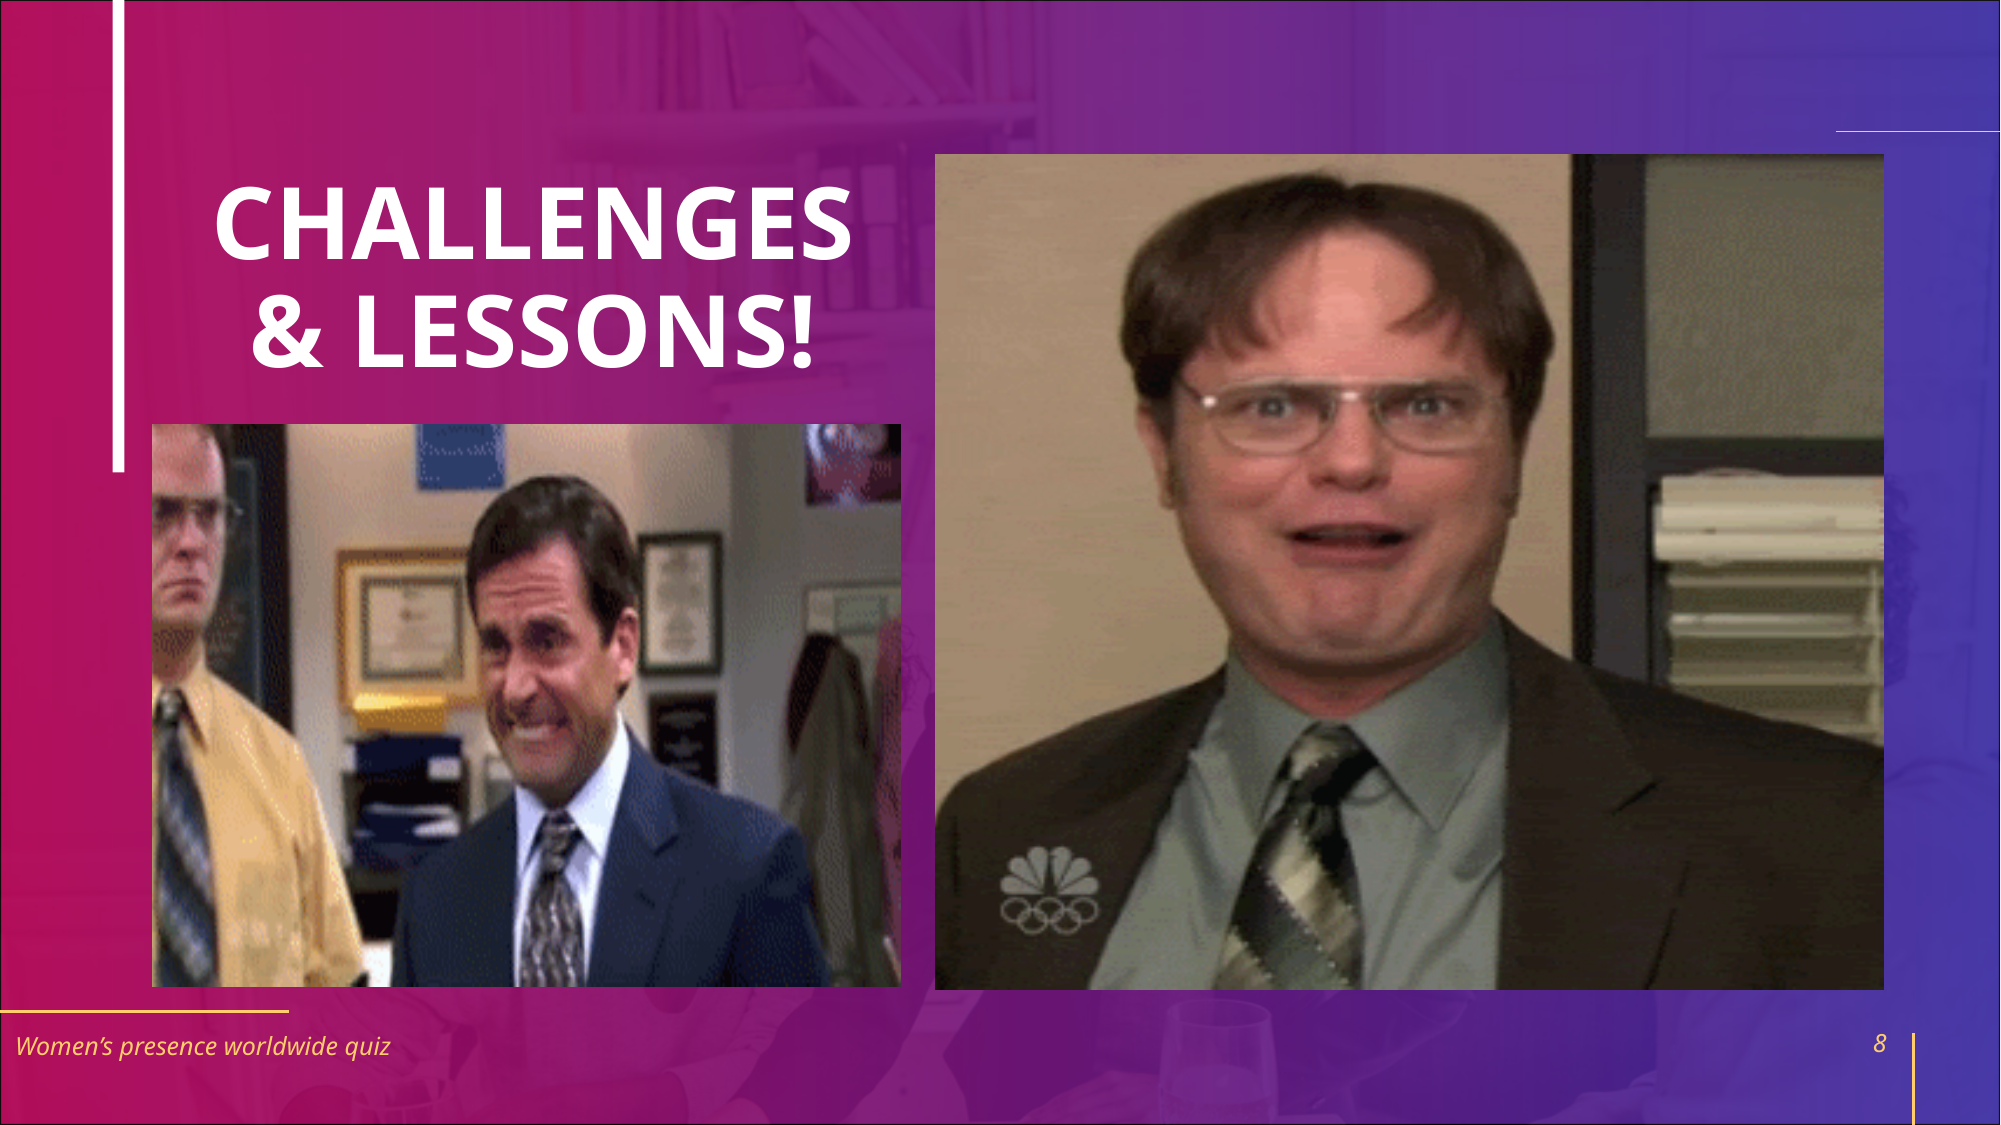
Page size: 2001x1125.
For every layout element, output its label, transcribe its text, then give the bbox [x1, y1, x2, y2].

slide_number 8 [1451, 1015, 1902, 1075]
picture [935, 154, 1884, 990]
footer Women’s presence worldwide quiz [0, 1015, 535, 1075]
title CHALLENGES & LESSONS! [166, 137, 901, 397]
picture [152, 424, 901, 987]
